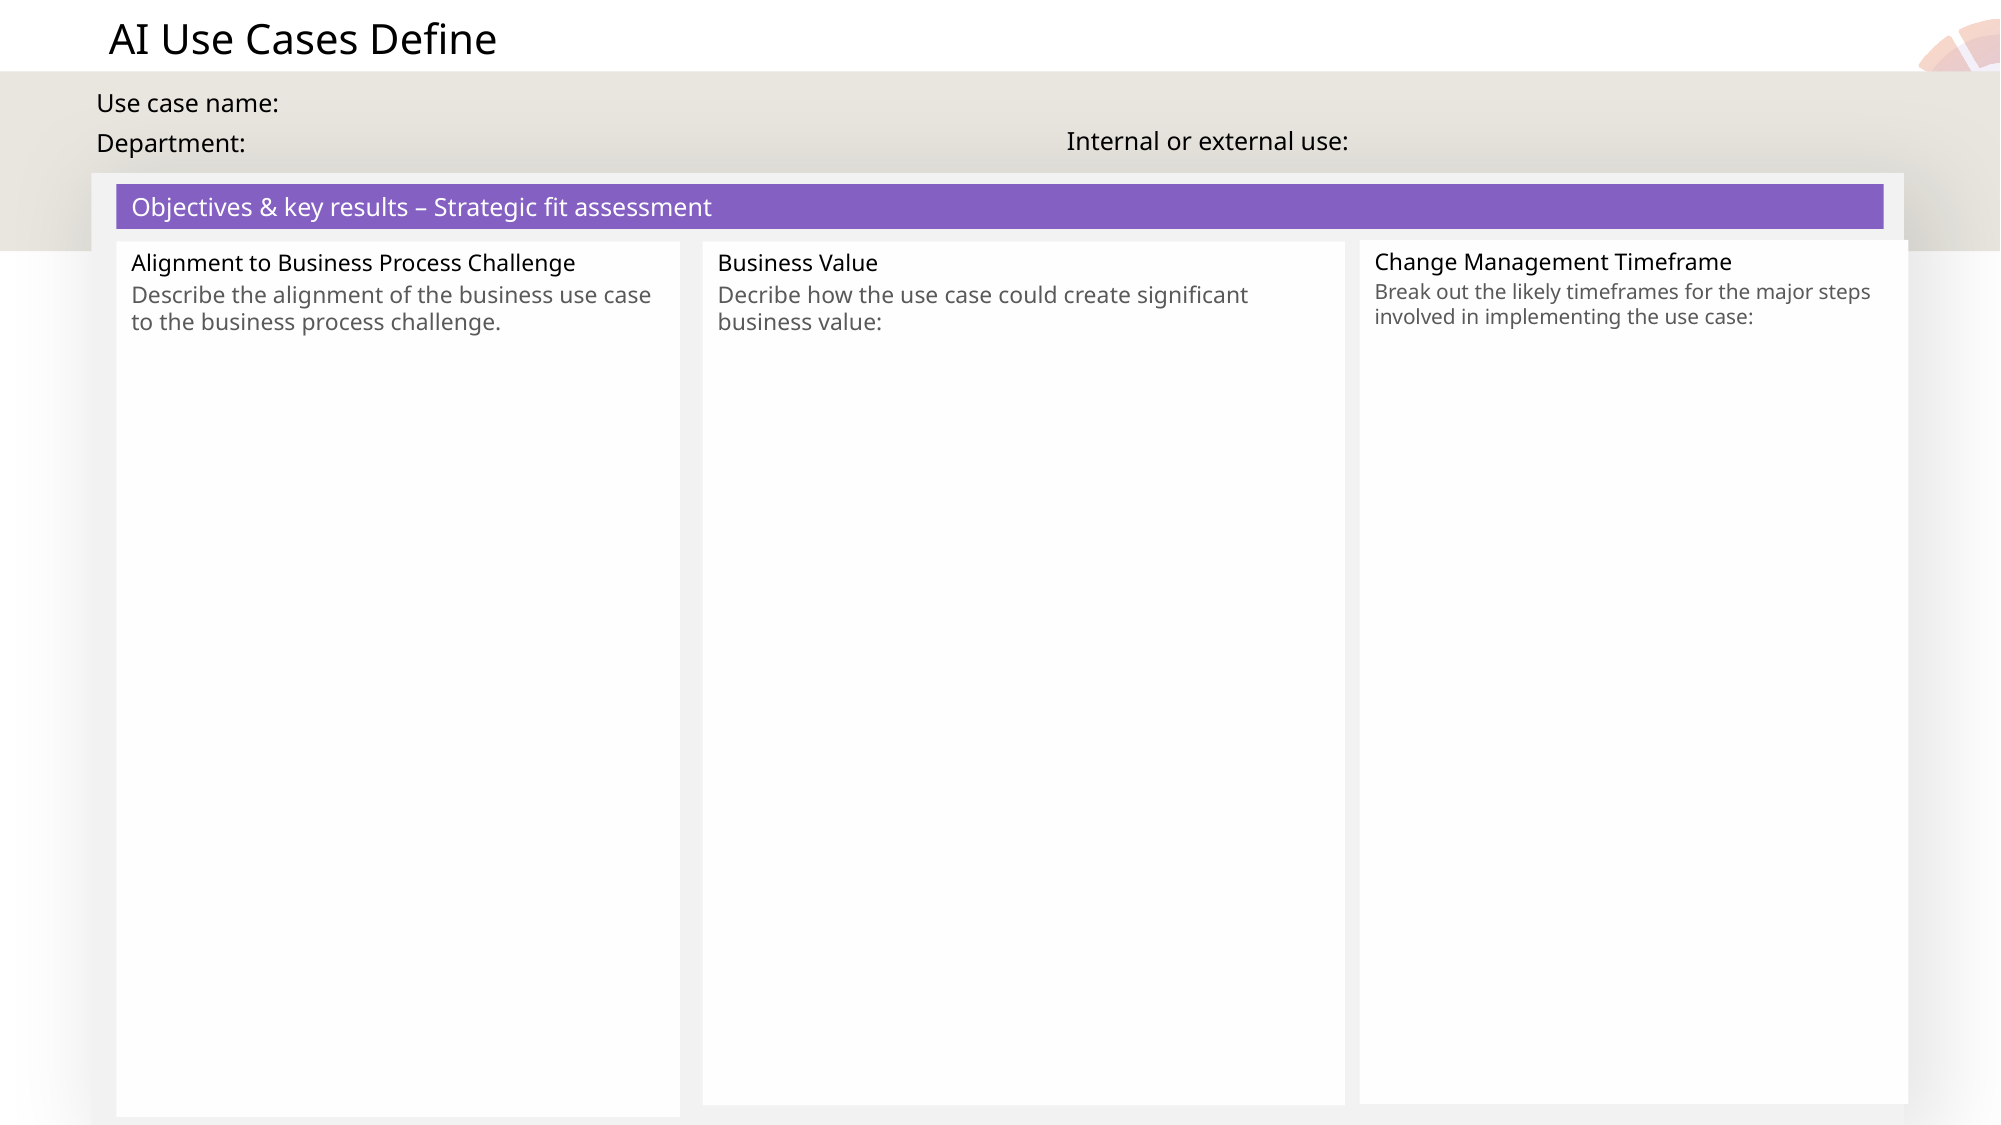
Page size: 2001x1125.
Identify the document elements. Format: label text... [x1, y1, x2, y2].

text_box Objectives & key results – Strategic fit assessment [116, 184, 1884, 229]
text_box Alignment to Business Process Challenge Describe the alignment of the business use case to the business process challenge. [116, 241, 681, 1118]
text_box AI Use Cases Define [94, 5, 1902, 60]
text_box Use case name: [96, 87, 1517, 118]
text_box Business Value Decribe how the use case could create significant business value: [702, 241, 1346, 1106]
text_box Department: [96, 124, 936, 160]
text_box Change Management Timeframe Break out the likely timeframes for the major steps involved in implementing the use case: [1359, 239, 1909, 1105]
text_box [91, 172, 1904, 1125]
text_box Internal or external use: [1066, 125, 1907, 157]
text_box [0, 71, 2000, 252]
